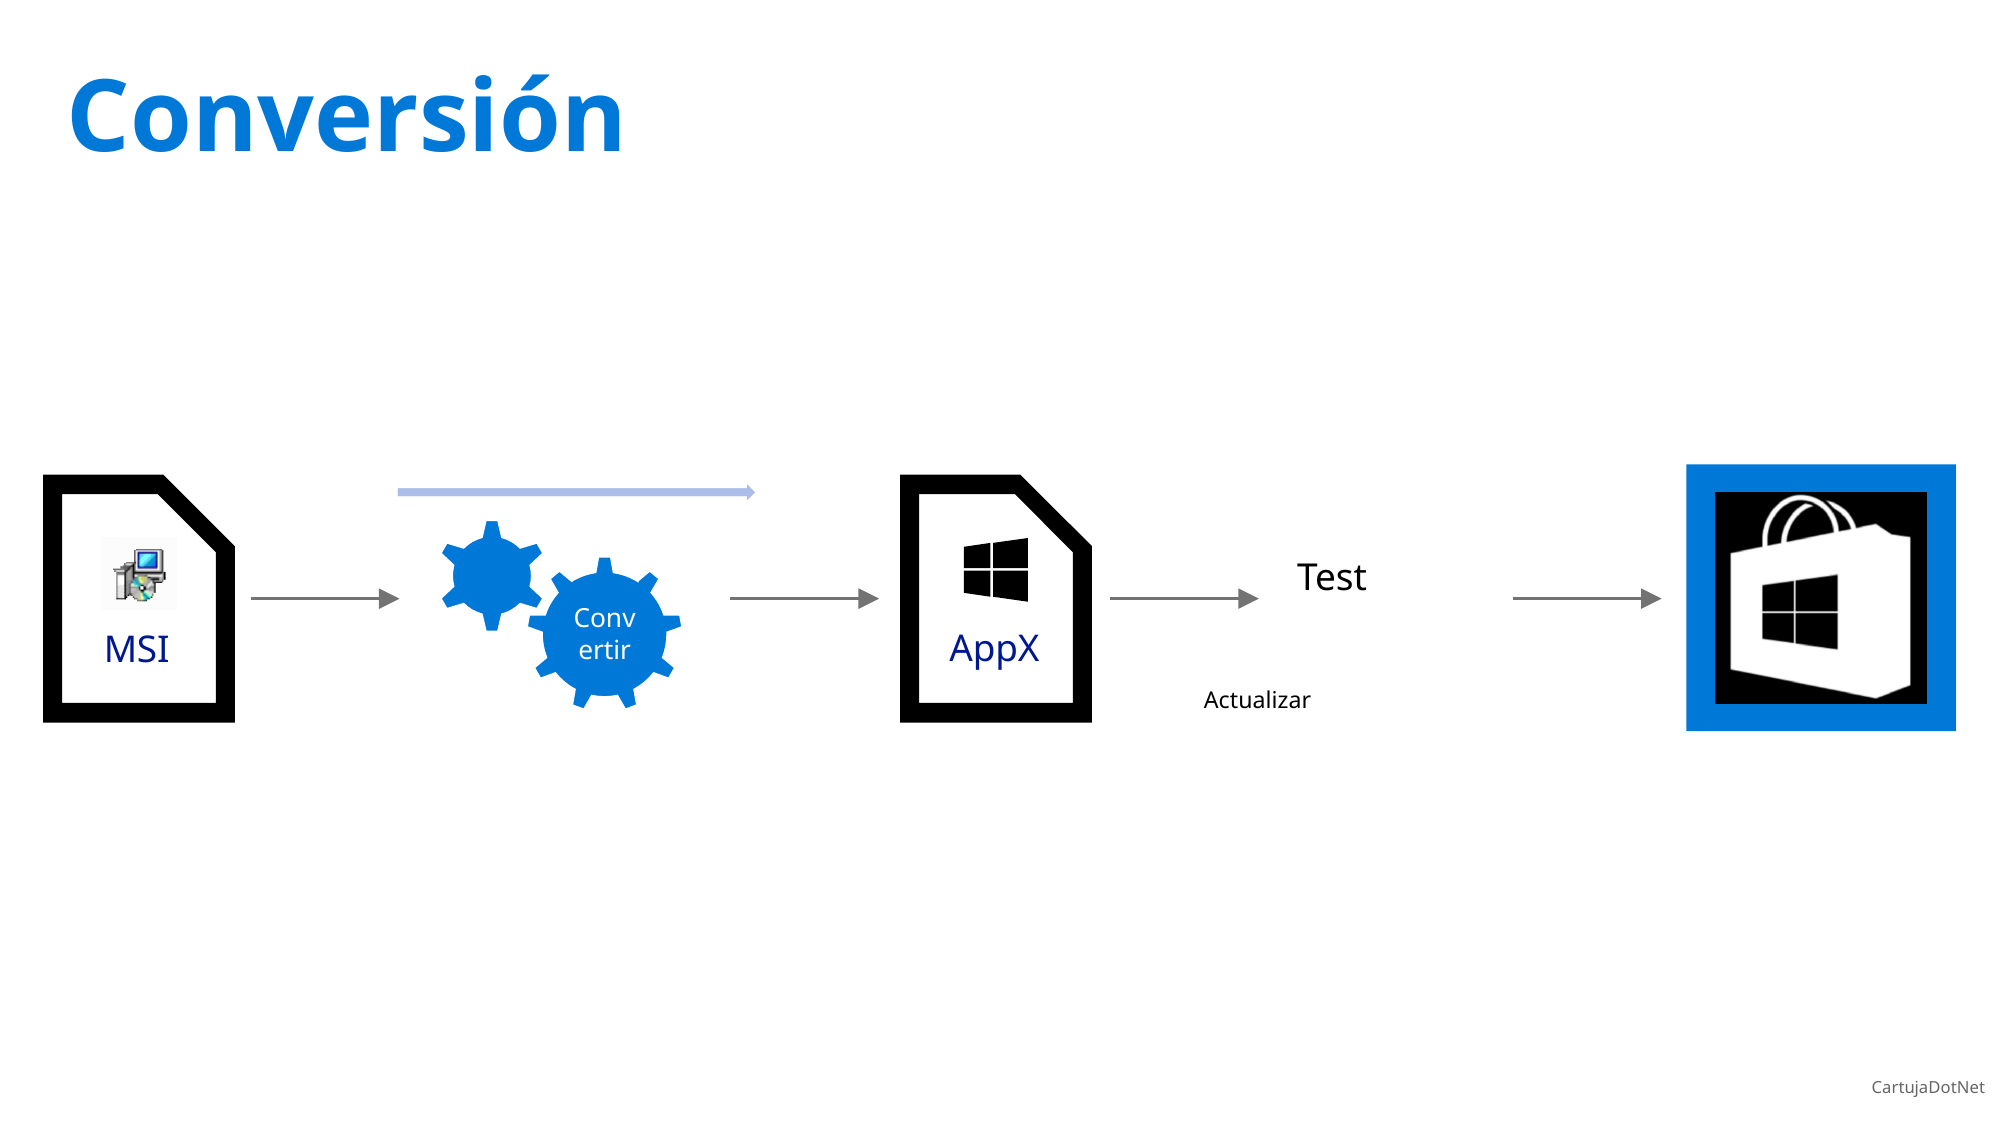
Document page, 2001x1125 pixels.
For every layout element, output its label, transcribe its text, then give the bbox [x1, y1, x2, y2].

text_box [900, 474, 1092, 723]
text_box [325, 455, 755, 742]
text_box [43, 474, 235, 723]
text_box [1143, 438, 1625, 760]
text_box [1686, 464, 1956, 732]
title Conversión [44, 47, 1957, 196]
